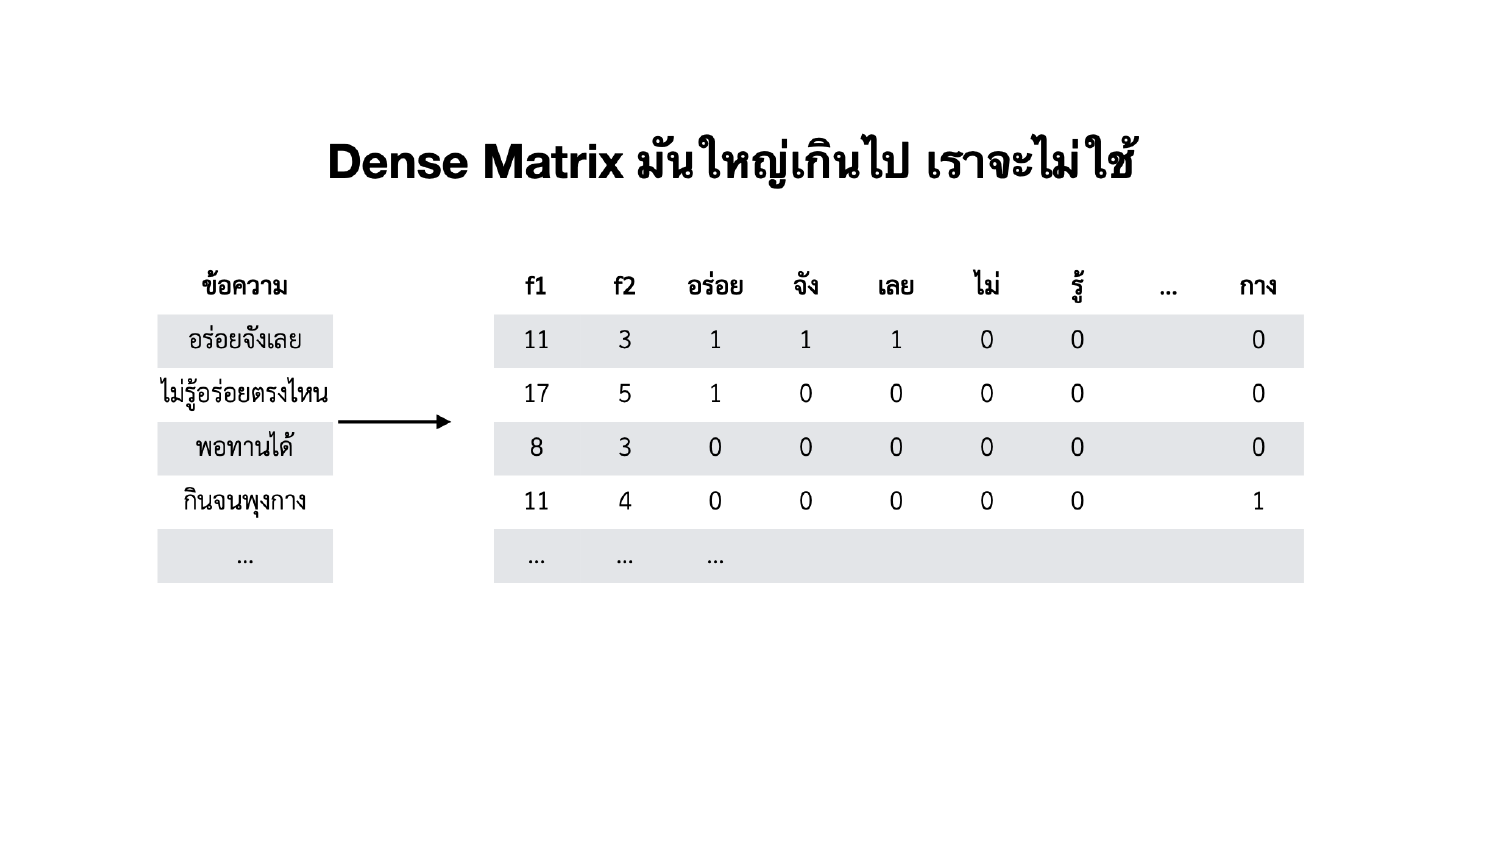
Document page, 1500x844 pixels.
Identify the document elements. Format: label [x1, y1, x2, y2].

picture [24, 24, 1437, 819]
